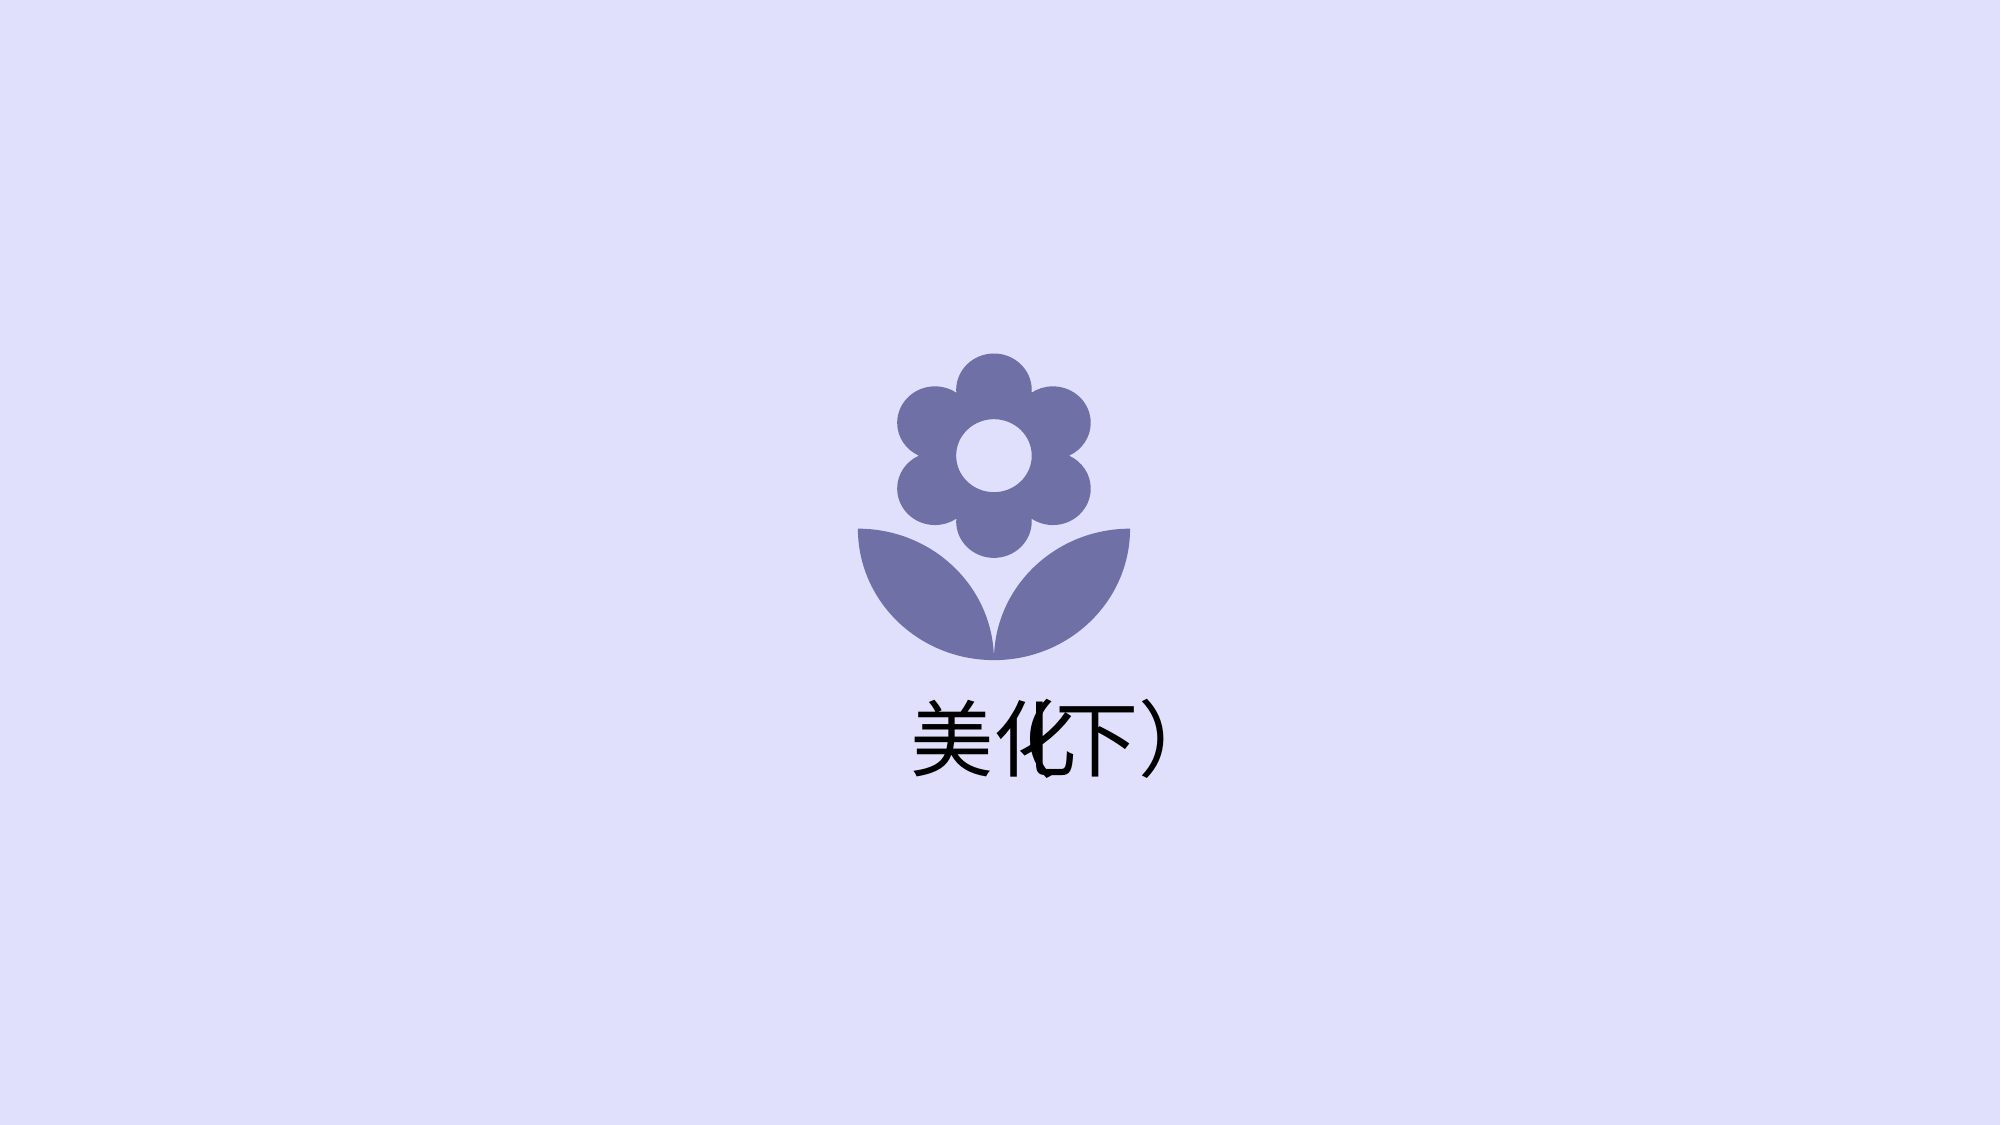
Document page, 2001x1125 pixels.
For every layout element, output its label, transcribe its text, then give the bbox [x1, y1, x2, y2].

text_box （下） [936, 679, 1259, 795]
text_box 美化 [832, 679, 936, 795]
text_box [857, 528, 1131, 661]
text_box [897, 353, 1091, 558]
